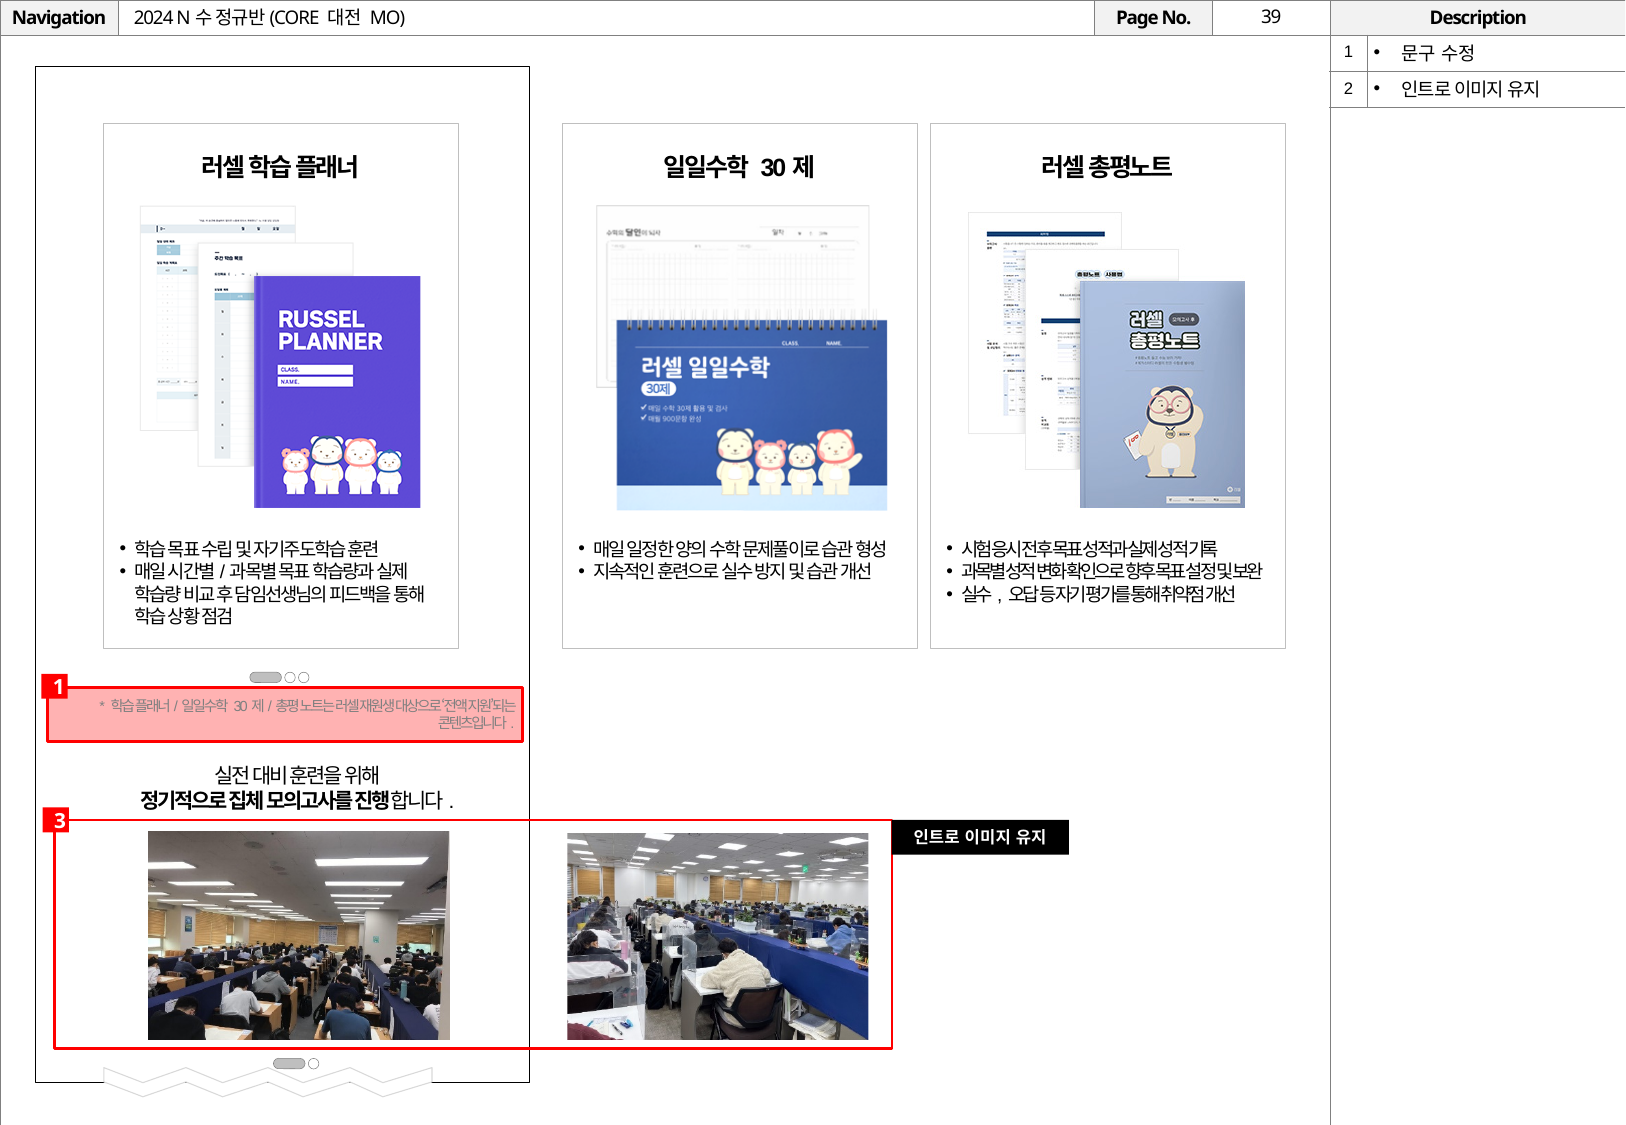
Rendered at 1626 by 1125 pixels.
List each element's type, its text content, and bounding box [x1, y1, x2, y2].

text_box [273, 1058, 306, 1069]
table_cell 2 [1329, 72, 1367, 107]
text_box 러셀 총평노트 [930, 144, 1285, 190]
text_box 일일수학 30제 [562, 144, 917, 190]
table_header 문구 수정 [1368, 36, 1625, 71]
text_box [52, 818, 894, 1051]
text_box 인트로 이미지 유지 [890, 818, 1071, 857]
picture [567, 832, 869, 1040]
text_box [284, 672, 296, 683]
text_box [298, 672, 310, 683]
table_header 1 [1329, 36, 1367, 71]
picture [147, 831, 451, 1040]
text_box [308, 1058, 319, 1070]
text_box [928, 121, 1287, 651]
text_box 3 [41, 805, 71, 834]
text_box 실전 대비 훈련을 위해 정기적으로 집체 모의고사를 진행합니다. [54, 755, 541, 818]
table_cell 인트로 이미지 유지 [1368, 72, 1625, 107]
text_box 매일 일정한 양의 수학 문제풀이로 습관 형성 지속적인 훈련으로 실수 방지 및 습관 개선 [563, 529, 917, 590]
text_box [35, 740, 530, 1083]
title 2024 N수 정규반(CORE 대전 MO) [118, 0, 1097, 35]
picture [967, 211, 1246, 509]
picture [138, 205, 421, 511]
text_box [101, 1065, 435, 1099]
text_box * 학습 플래너/일일수학 30제/총평 노트는 러셀 재원생 대상으로 ‘전액 지원’되는 콘텐츠입니다. [35, 689, 530, 740]
text_box [249, 672, 282, 683]
text_box 1 [39, 672, 70, 689]
text_box [560, 121, 919, 651]
text_box 시험 응시 전후 목표 성적과 실제 성적 기록 과목별 성적 변화 확인으로 향후 목표 설정 및 보완 실수, 오답 등 자기 평가를 통해 취약점 개선 [931, 529, 1285, 613]
picture [591, 205, 888, 511]
text_box [35, 66, 530, 689]
